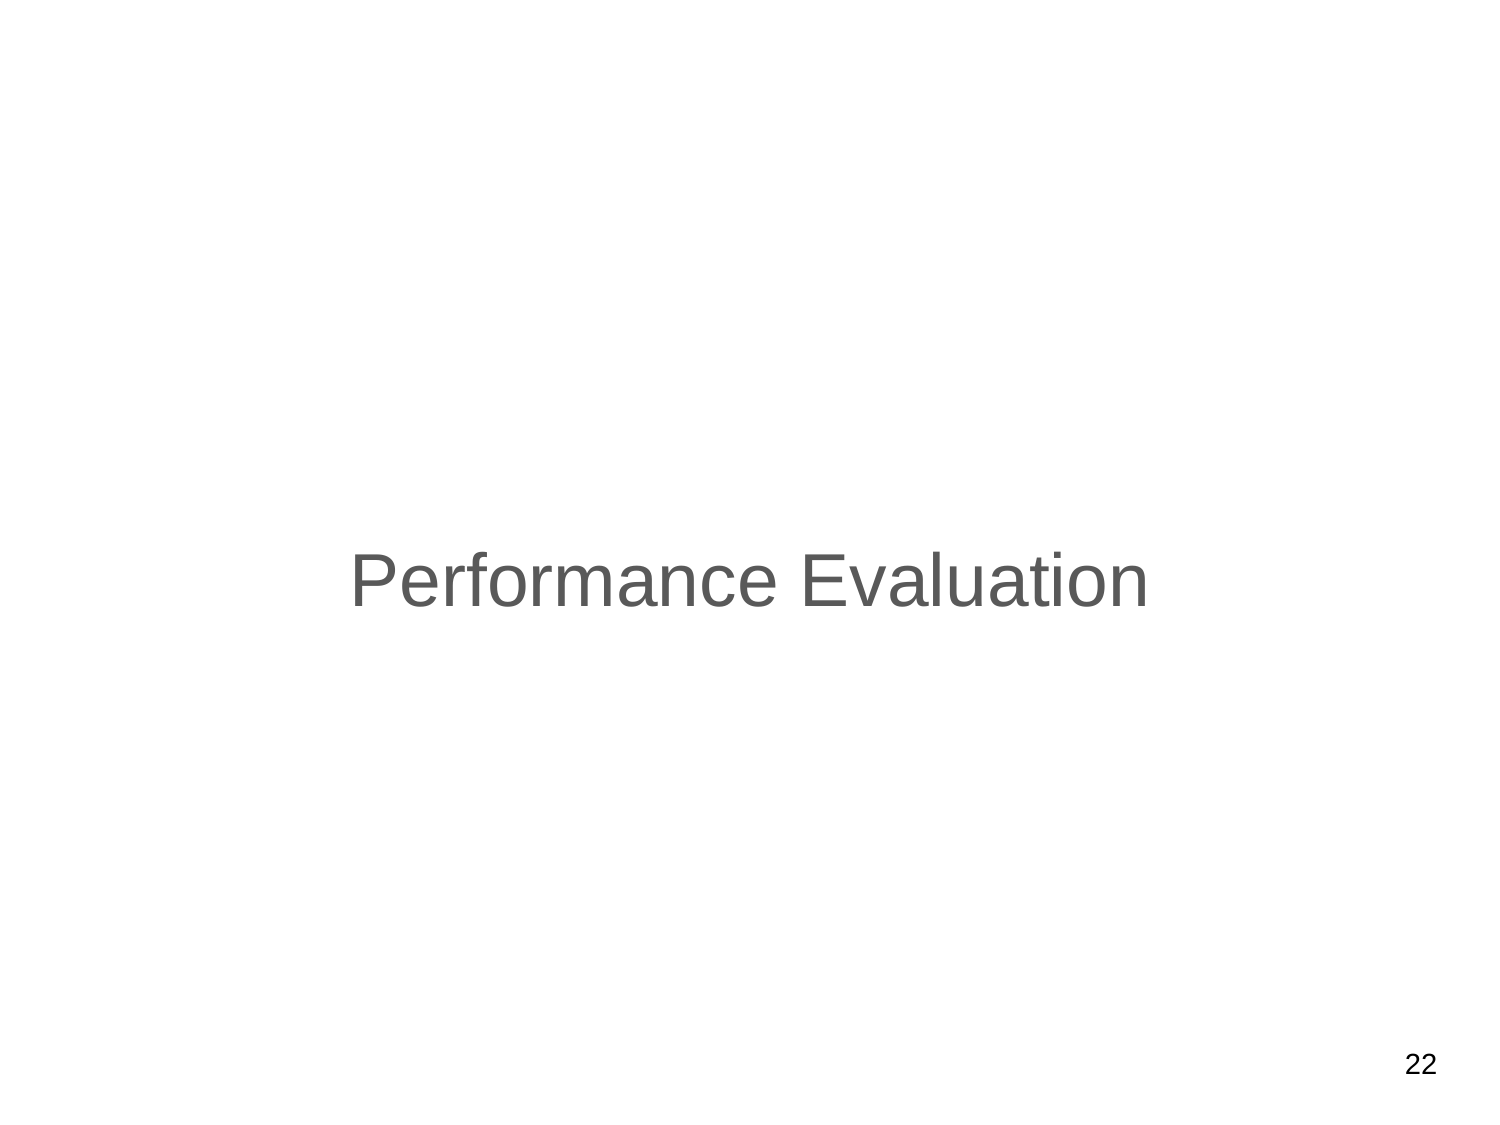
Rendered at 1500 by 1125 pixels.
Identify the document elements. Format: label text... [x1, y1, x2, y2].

slide_number 22 [1389, 1019, 1480, 1106]
list Performance Evaluation [51, 503, 1449, 762]
